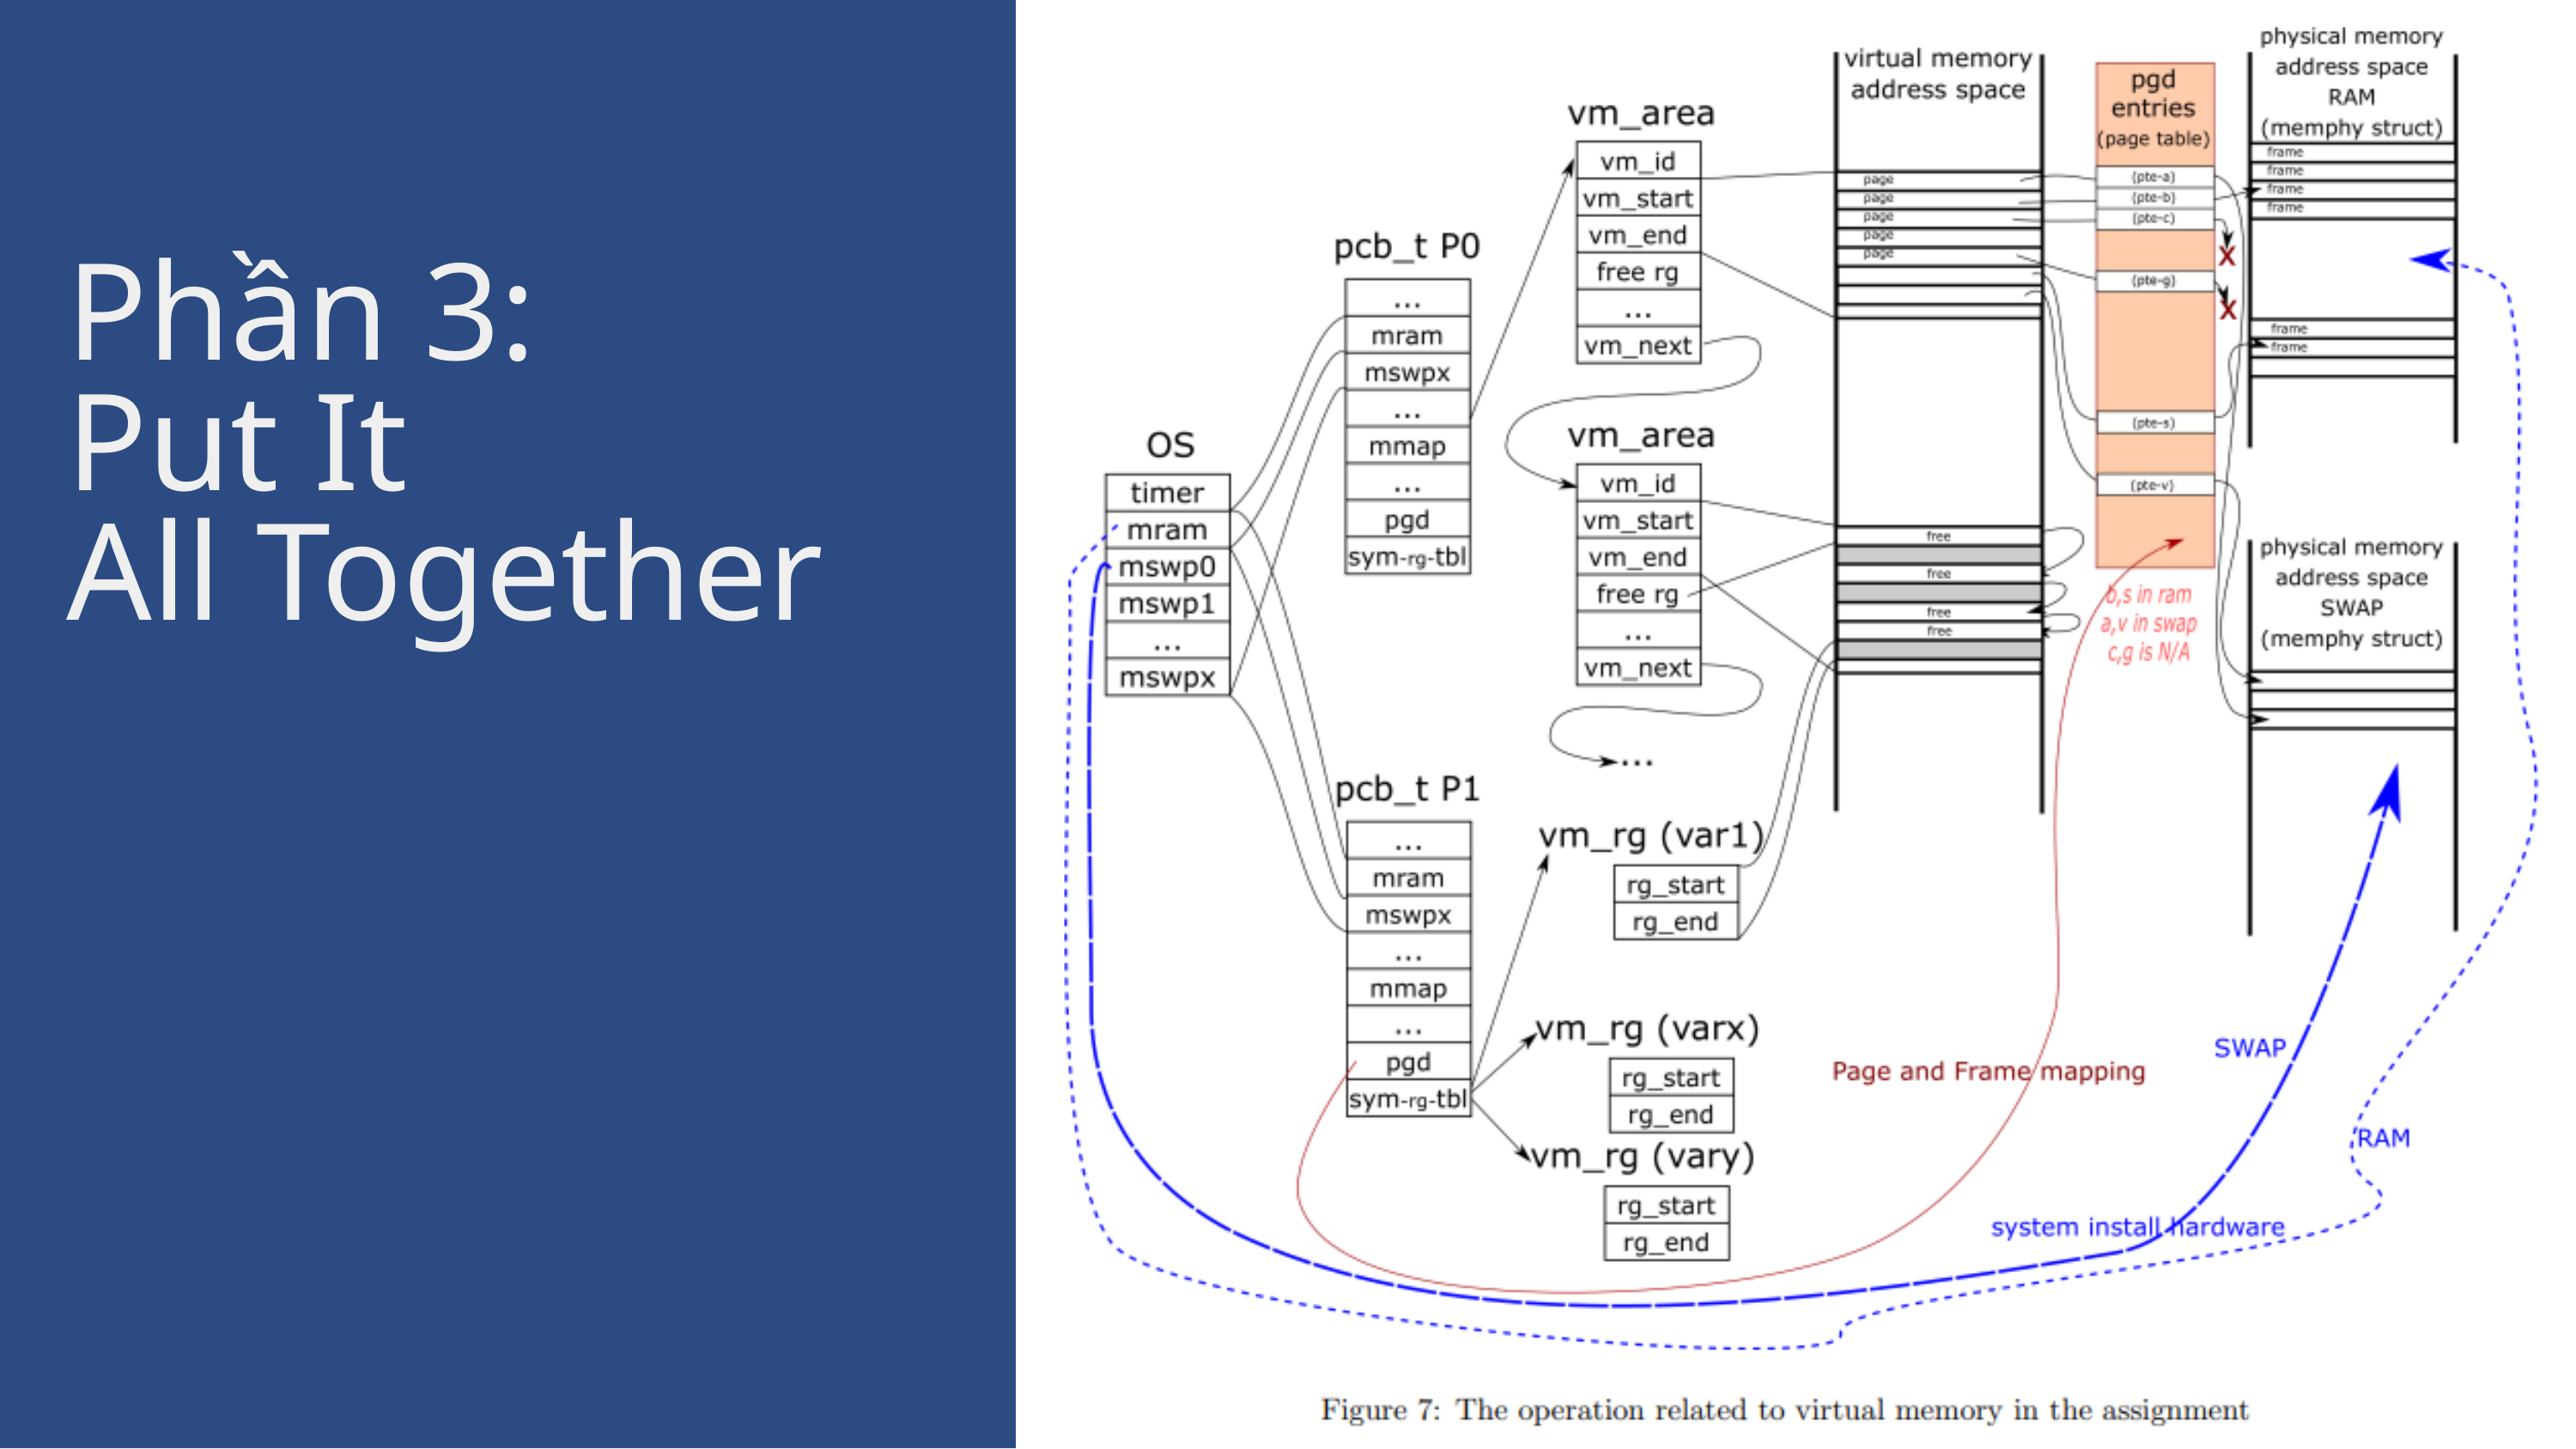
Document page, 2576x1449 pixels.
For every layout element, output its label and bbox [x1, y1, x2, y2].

text_box [0, 0, 1013, 1449]
picture [1015, 0, 2576, 1449]
